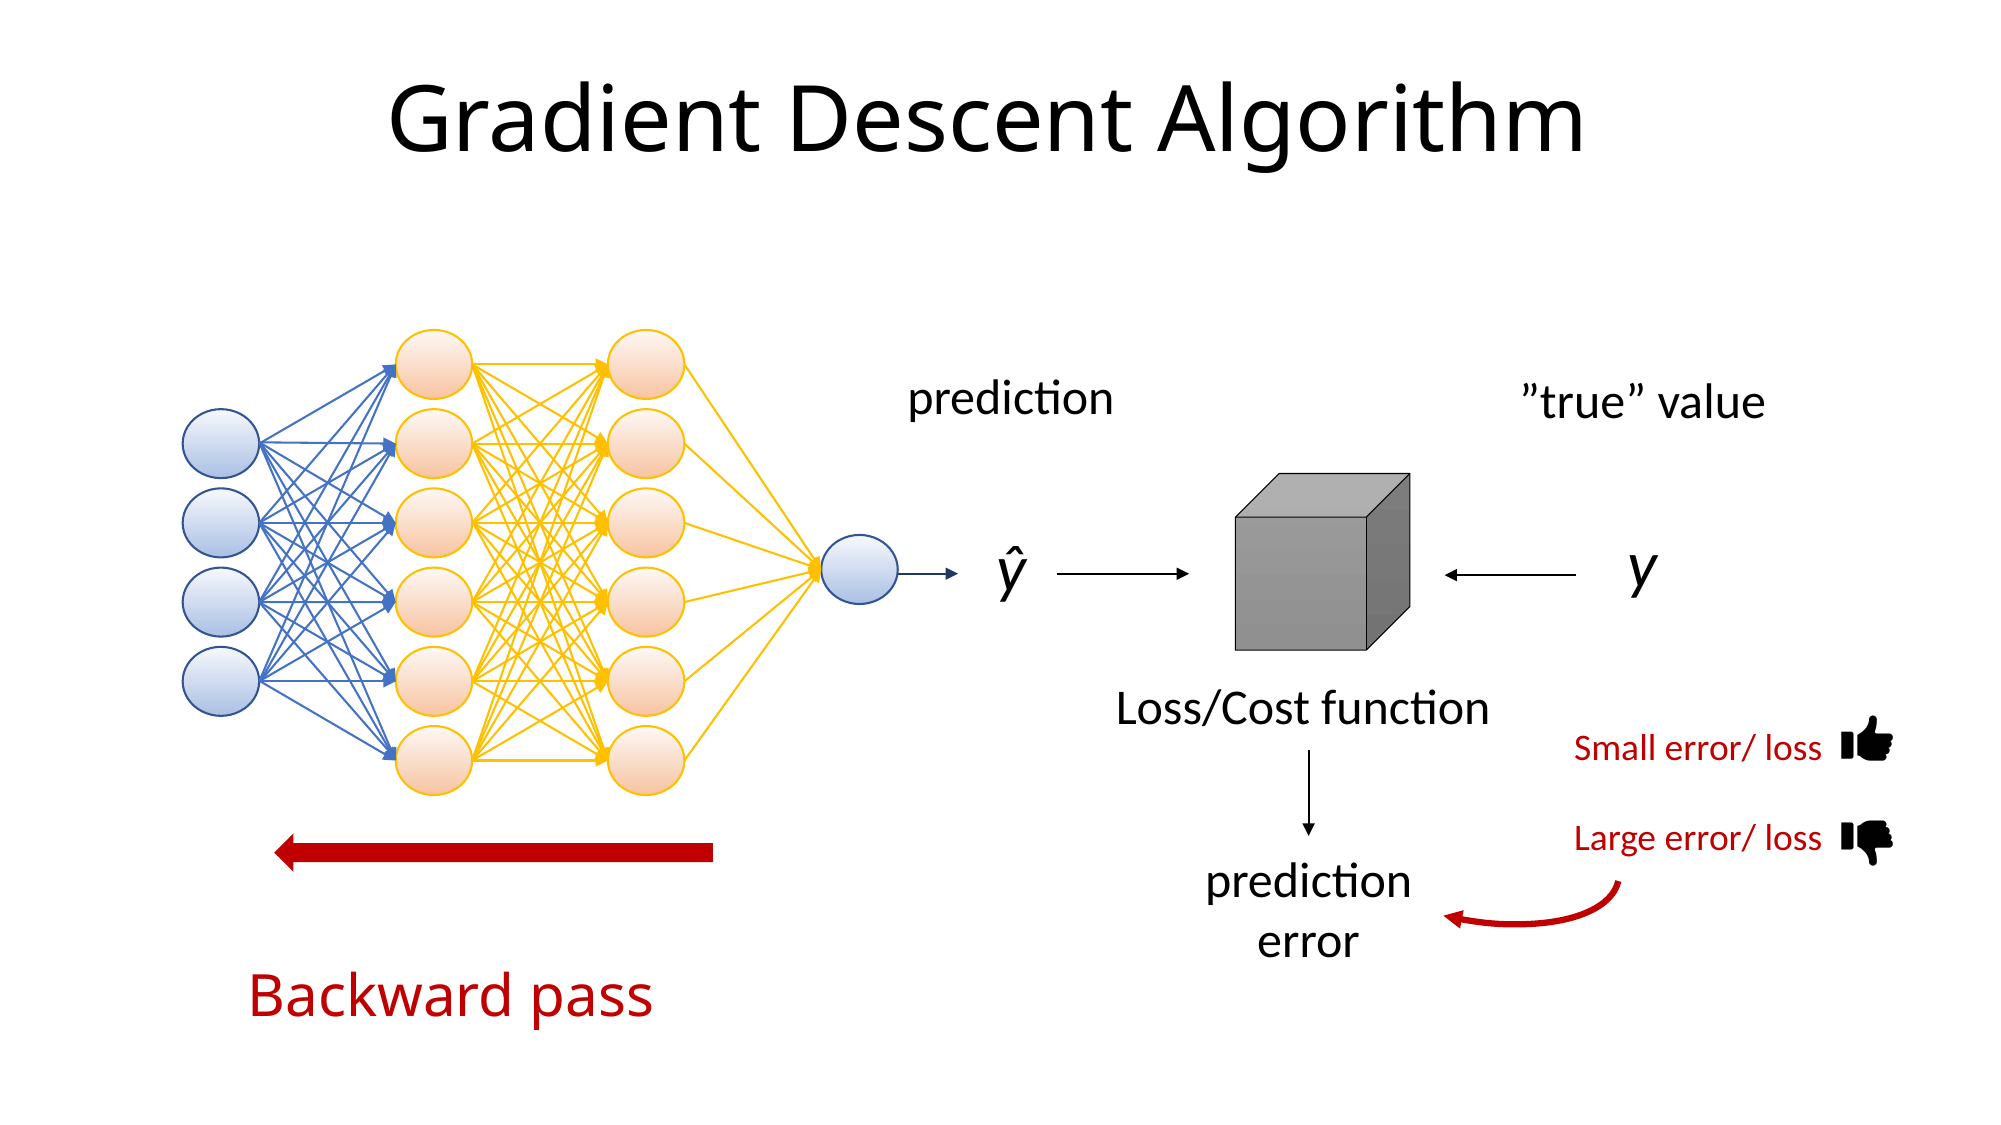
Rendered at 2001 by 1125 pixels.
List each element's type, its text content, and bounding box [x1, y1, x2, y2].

text_box Small error/ loss Large error/ loss [1559, 715, 2000, 866]
text_box prediction [1033, 356, 1145, 432]
picture [1836, 707, 1898, 769]
text_box [1443, 845, 1619, 925]
text_box ”true” value [1489, 361, 1797, 436]
text_box Loss/Cost function [1034, 666, 1572, 742]
text_box [274, 833, 713, 872]
title Gradient Descent Algorithm [137, 13, 1863, 231]
text_box Backward pass [233, 951, 822, 1036]
picture [1836, 812, 1898, 874]
text_box y [1612, 513, 1673, 609]
text_box prediction error [1174, 840, 1443, 976]
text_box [182, 329, 1033, 795]
text_box [1234, 472, 1411, 651]
